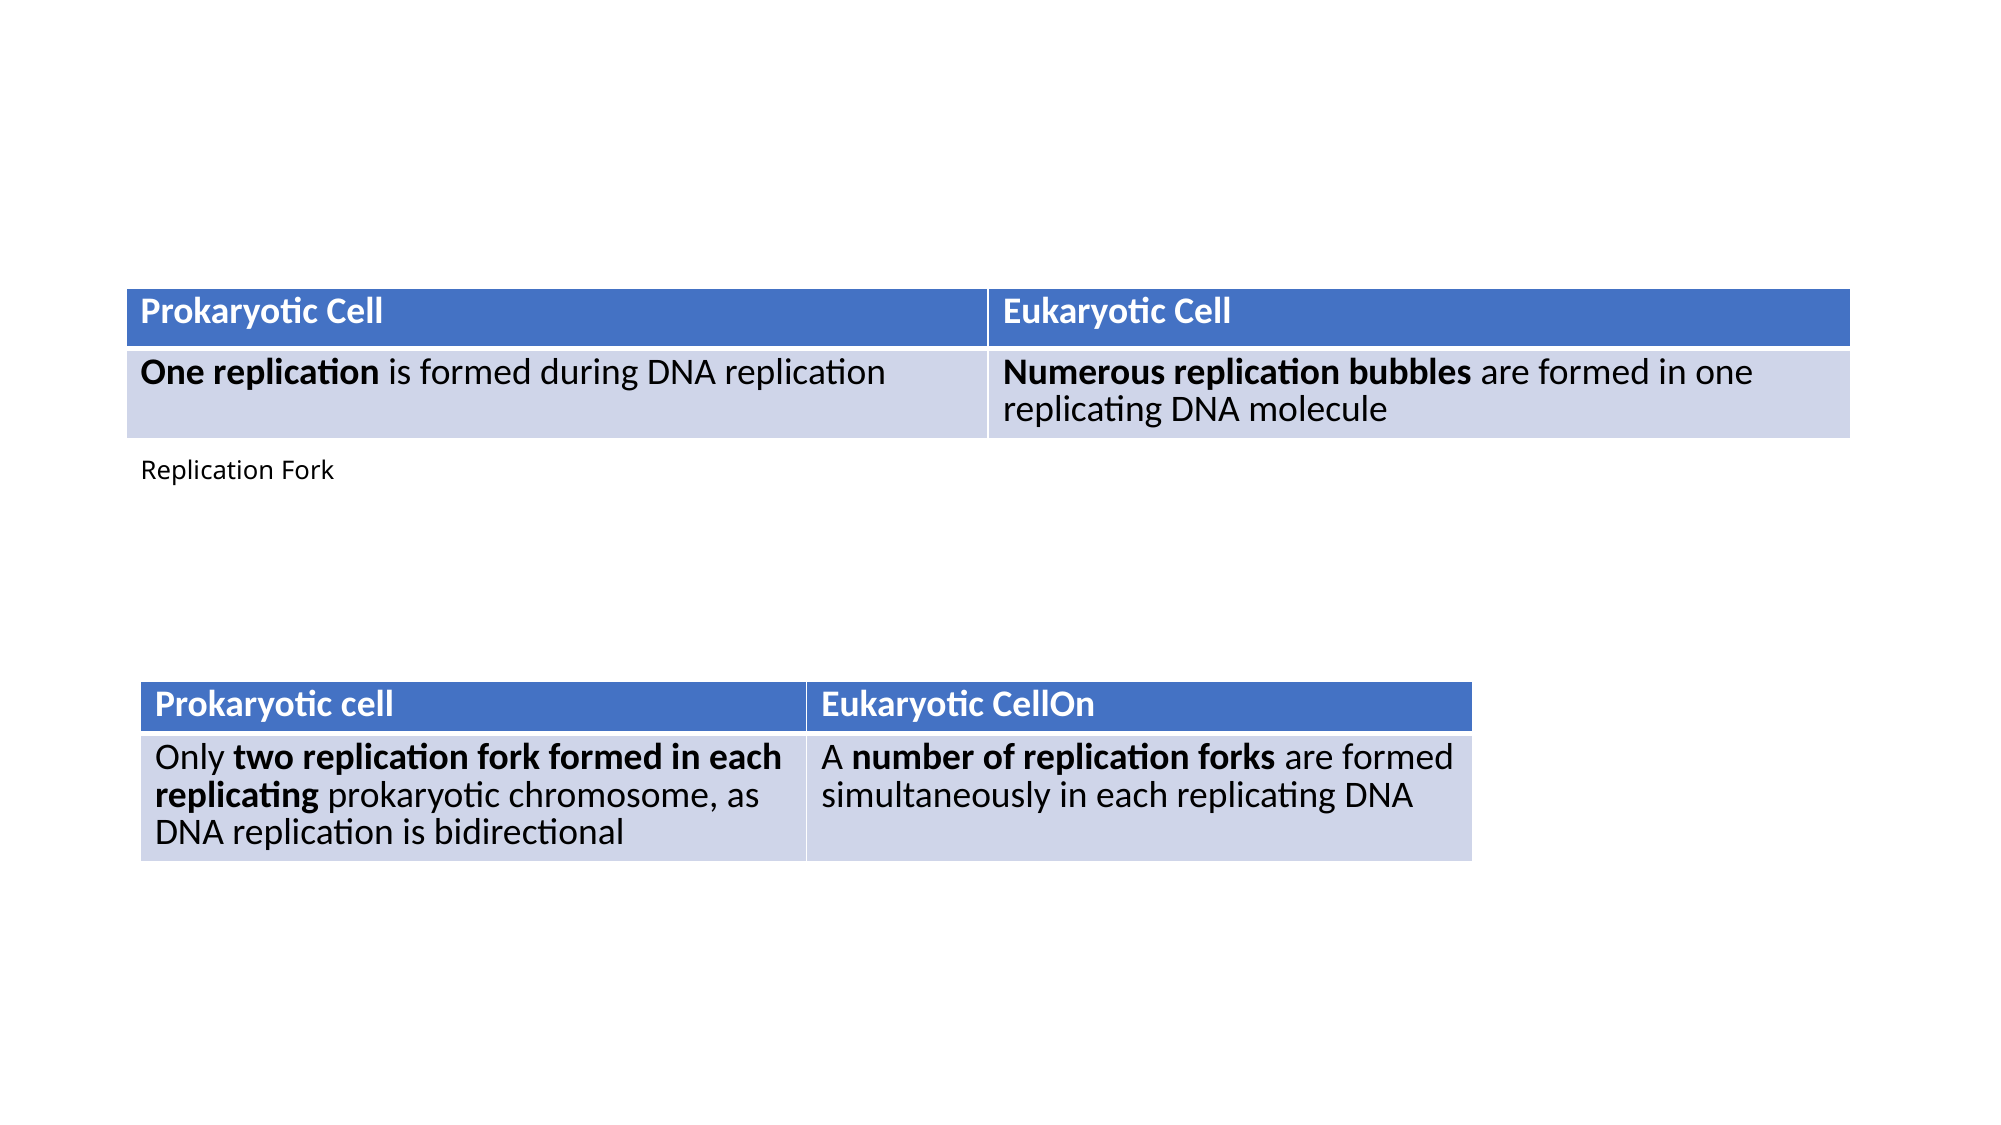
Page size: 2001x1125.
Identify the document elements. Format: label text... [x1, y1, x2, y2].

table_header Eukaryotic Cell [989, 289, 1850, 346]
table_header Prokaryotic cell [141, 682, 806, 731]
table_cell A number of replication forks are formed simultaneously in each replicating DNA [807, 736, 1472, 861]
title Bubble in replication Replication Fork [125, 440, 1851, 526]
table_cell Numerous replication bubbles are formed in one replicating DNA molecule [989, 351, 1850, 438]
table_header Prokaryotic Cell [127, 289, 987, 346]
table_cell One replication is formed during DNA replication [127, 351, 987, 438]
table_cell Only two replication fork formed in each replicating prokaryotic chromosome, as DNA replication is bidirectional [141, 736, 806, 861]
table_header Eukaryotic CellOn [807, 682, 1472, 731]
